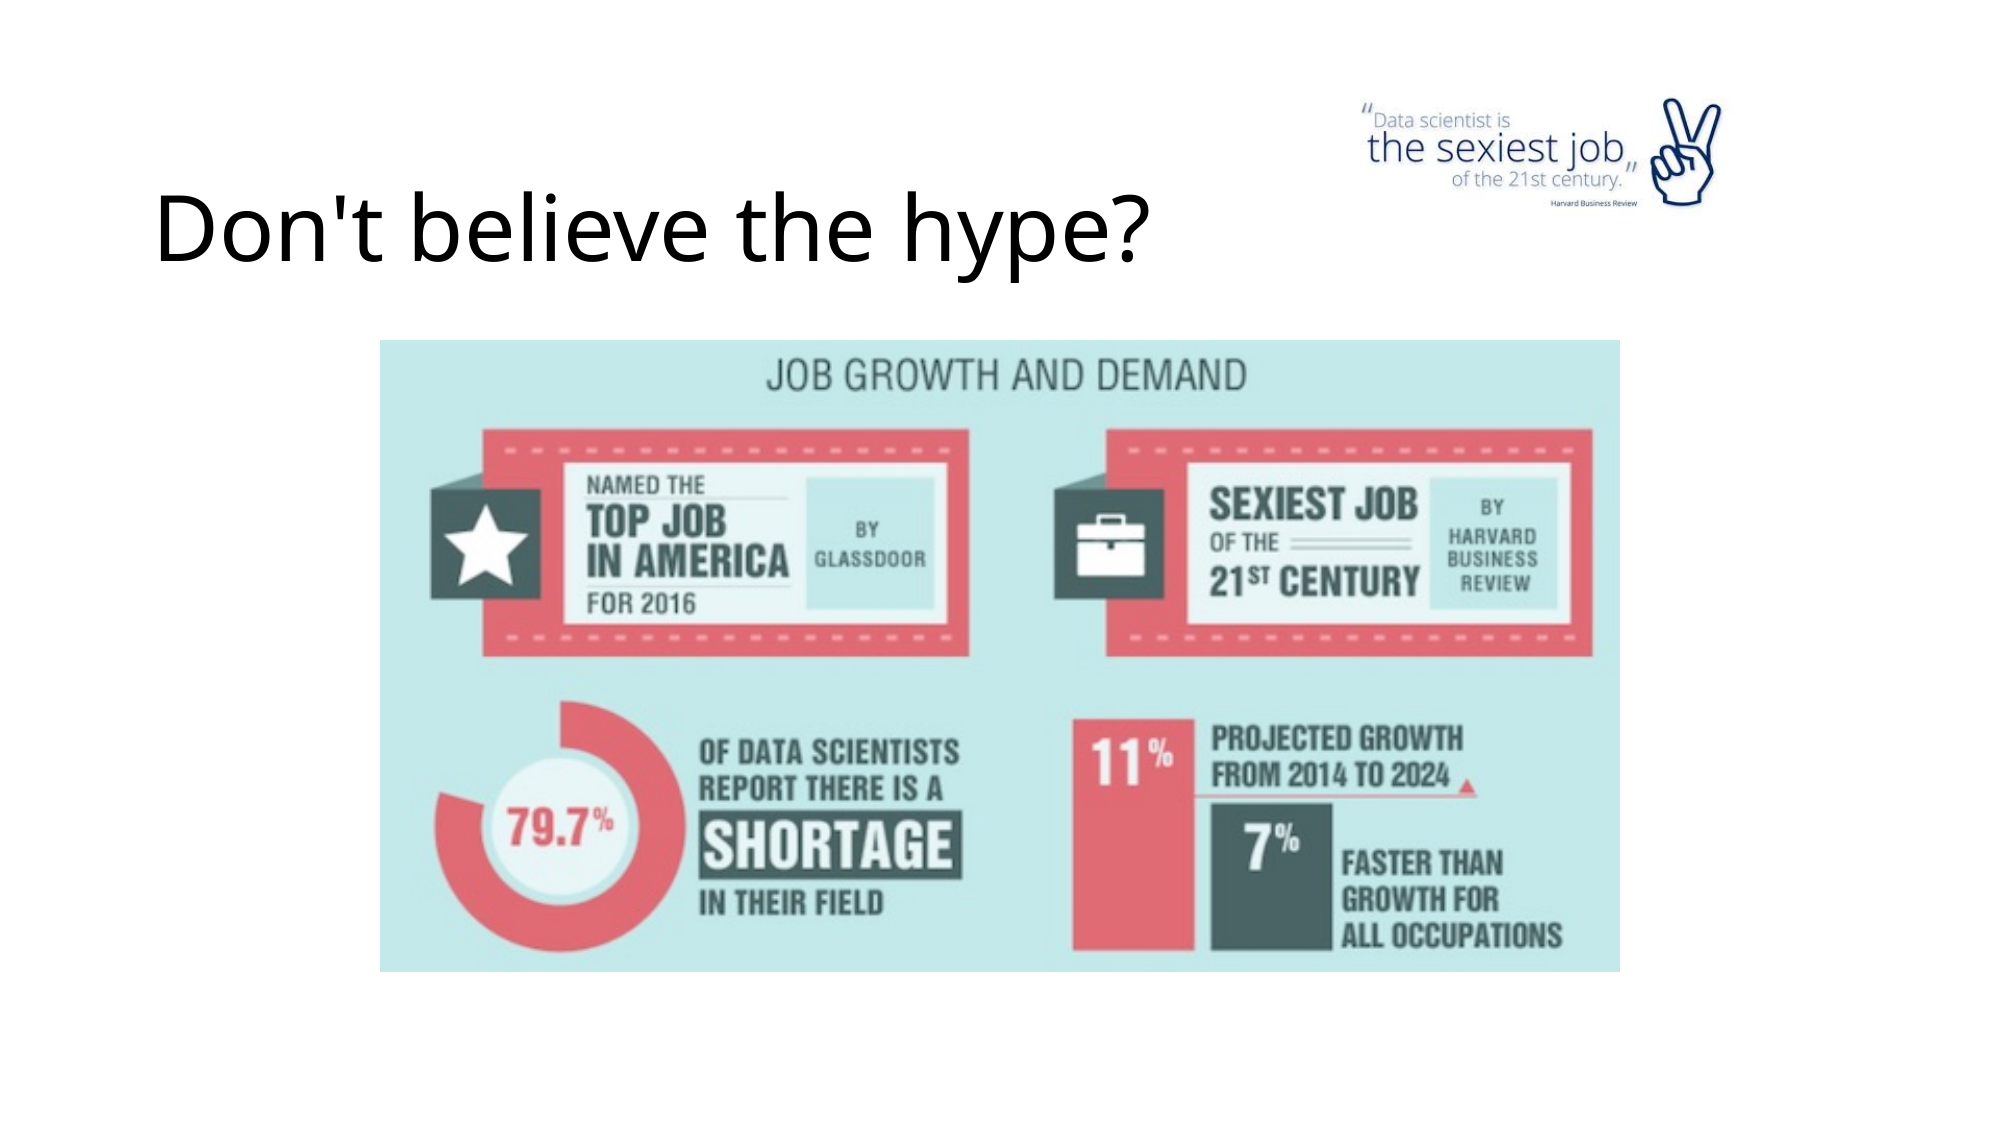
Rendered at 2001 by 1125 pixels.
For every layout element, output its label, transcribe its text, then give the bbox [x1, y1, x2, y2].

title Don't believe the hype? [137, 123, 1863, 341]
picture [1351, 82, 1738, 224]
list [380, 340, 1620, 972]
